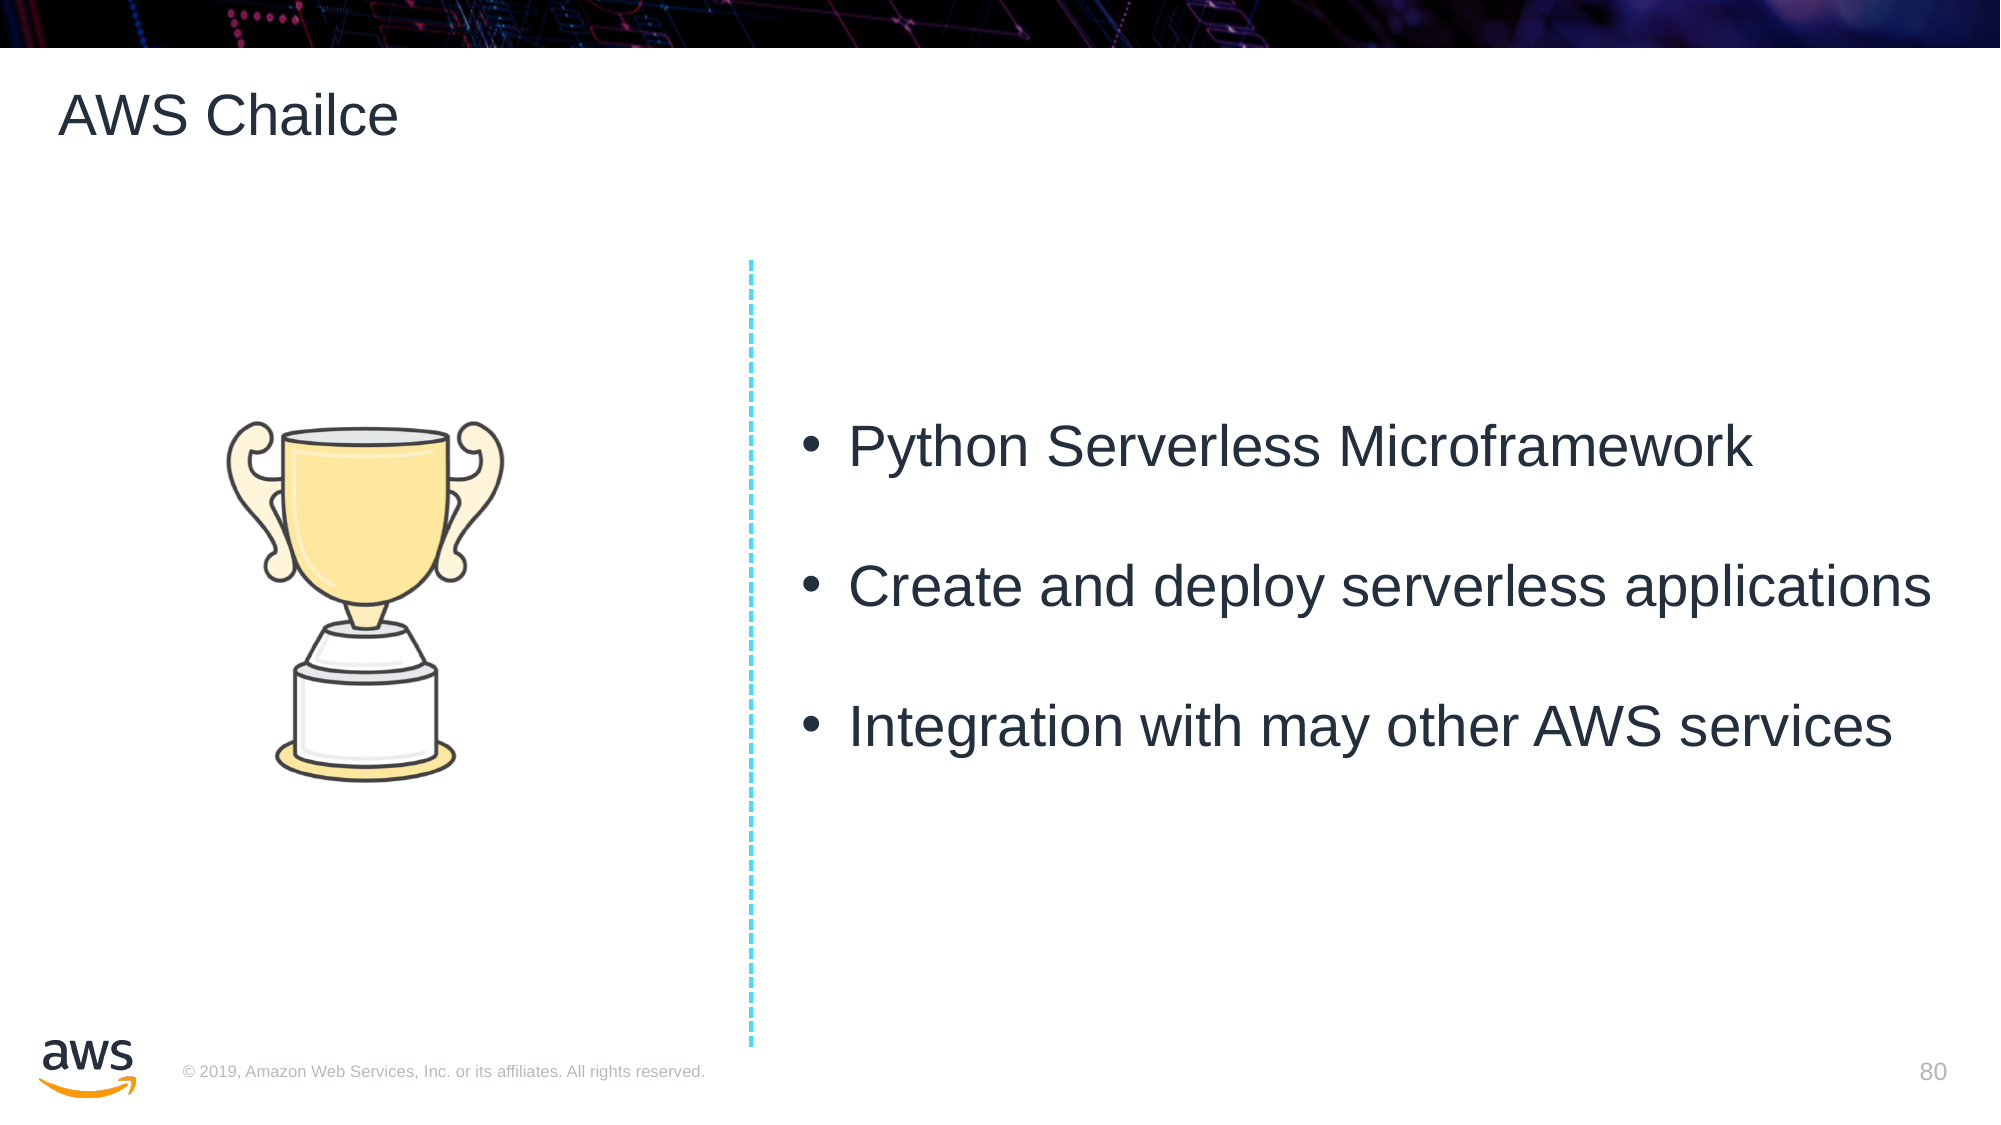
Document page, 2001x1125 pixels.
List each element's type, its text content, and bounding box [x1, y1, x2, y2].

picture [0, 0, 2000, 48]
text_box Python Serverless Microframework Create and deploy serverless applications Integration with may other AWS services [787, 401, 1979, 766]
title AWS Chailce [43, 67, 1963, 166]
picture [39, 1040, 136, 1098]
slide_number 80 [1512, 1040, 1963, 1101]
picture [206, 401, 527, 801]
